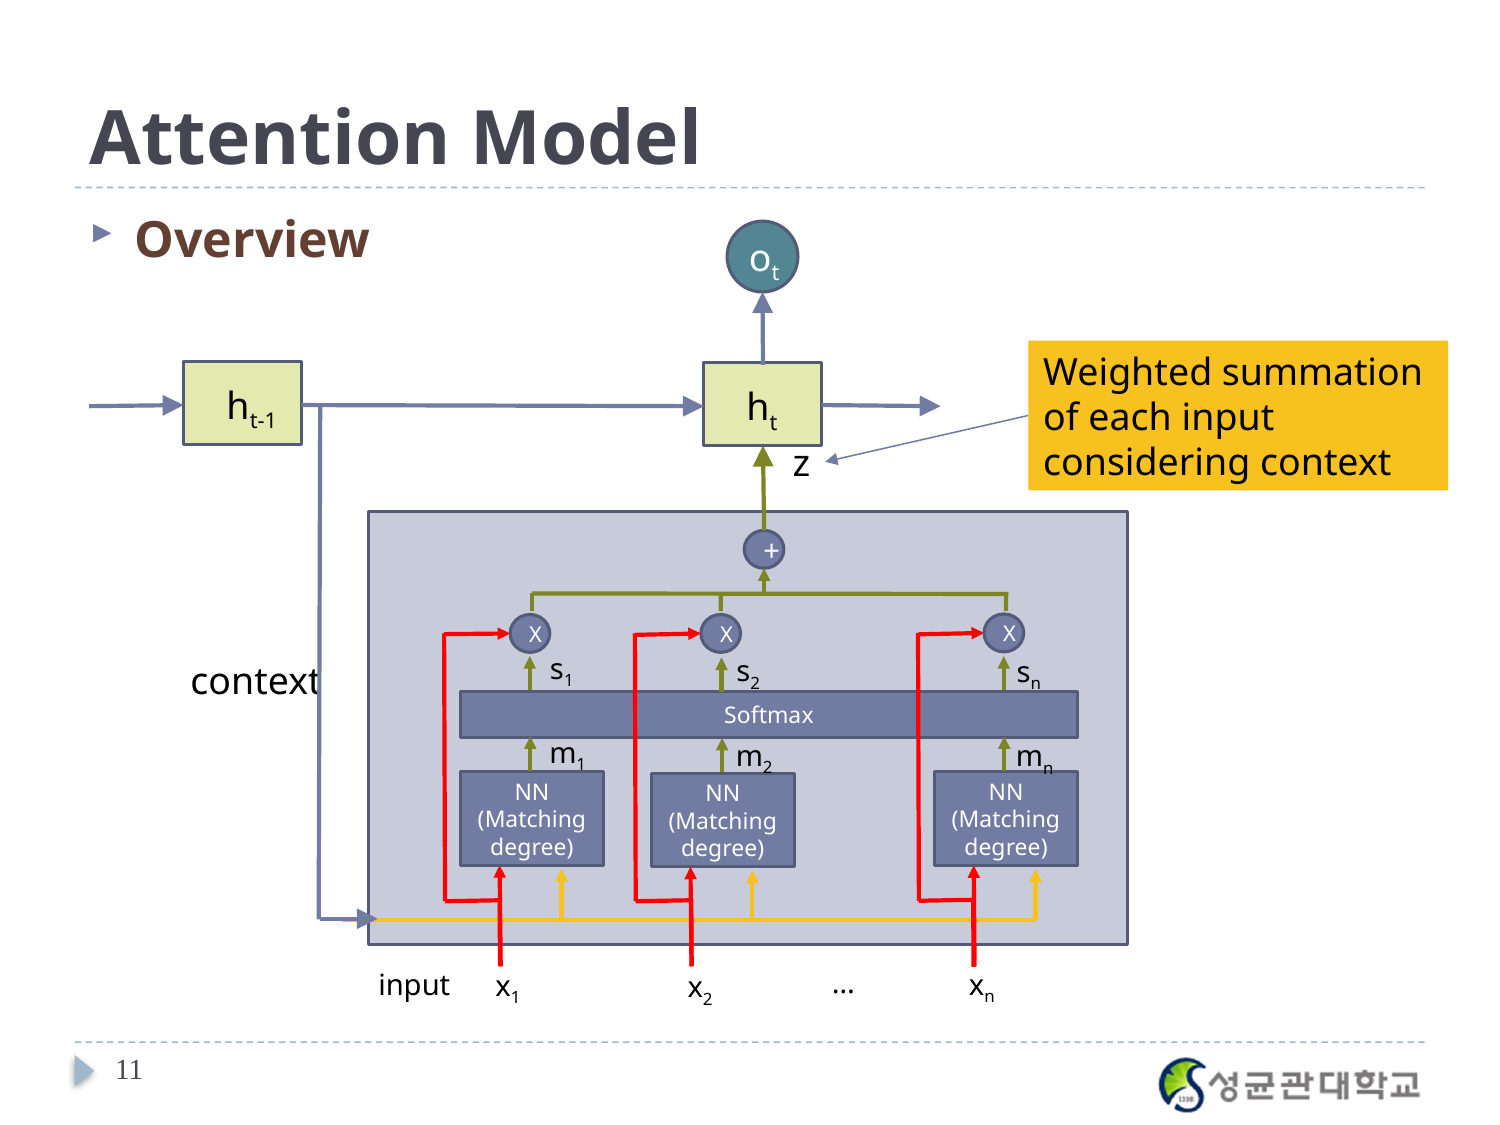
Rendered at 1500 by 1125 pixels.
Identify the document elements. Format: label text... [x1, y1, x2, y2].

picture [1151, 1050, 1424, 1118]
title Attention Model [75, 24, 1425, 188]
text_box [946, 416, 1055, 463]
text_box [342, 511, 1128, 1012]
slide_number 11 [100, 1042, 426, 1103]
text_box Weighted summation of each input considering context [1028, 340, 1449, 491]
list Overview [75, 200, 1425, 1010]
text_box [88, 220, 941, 920]
